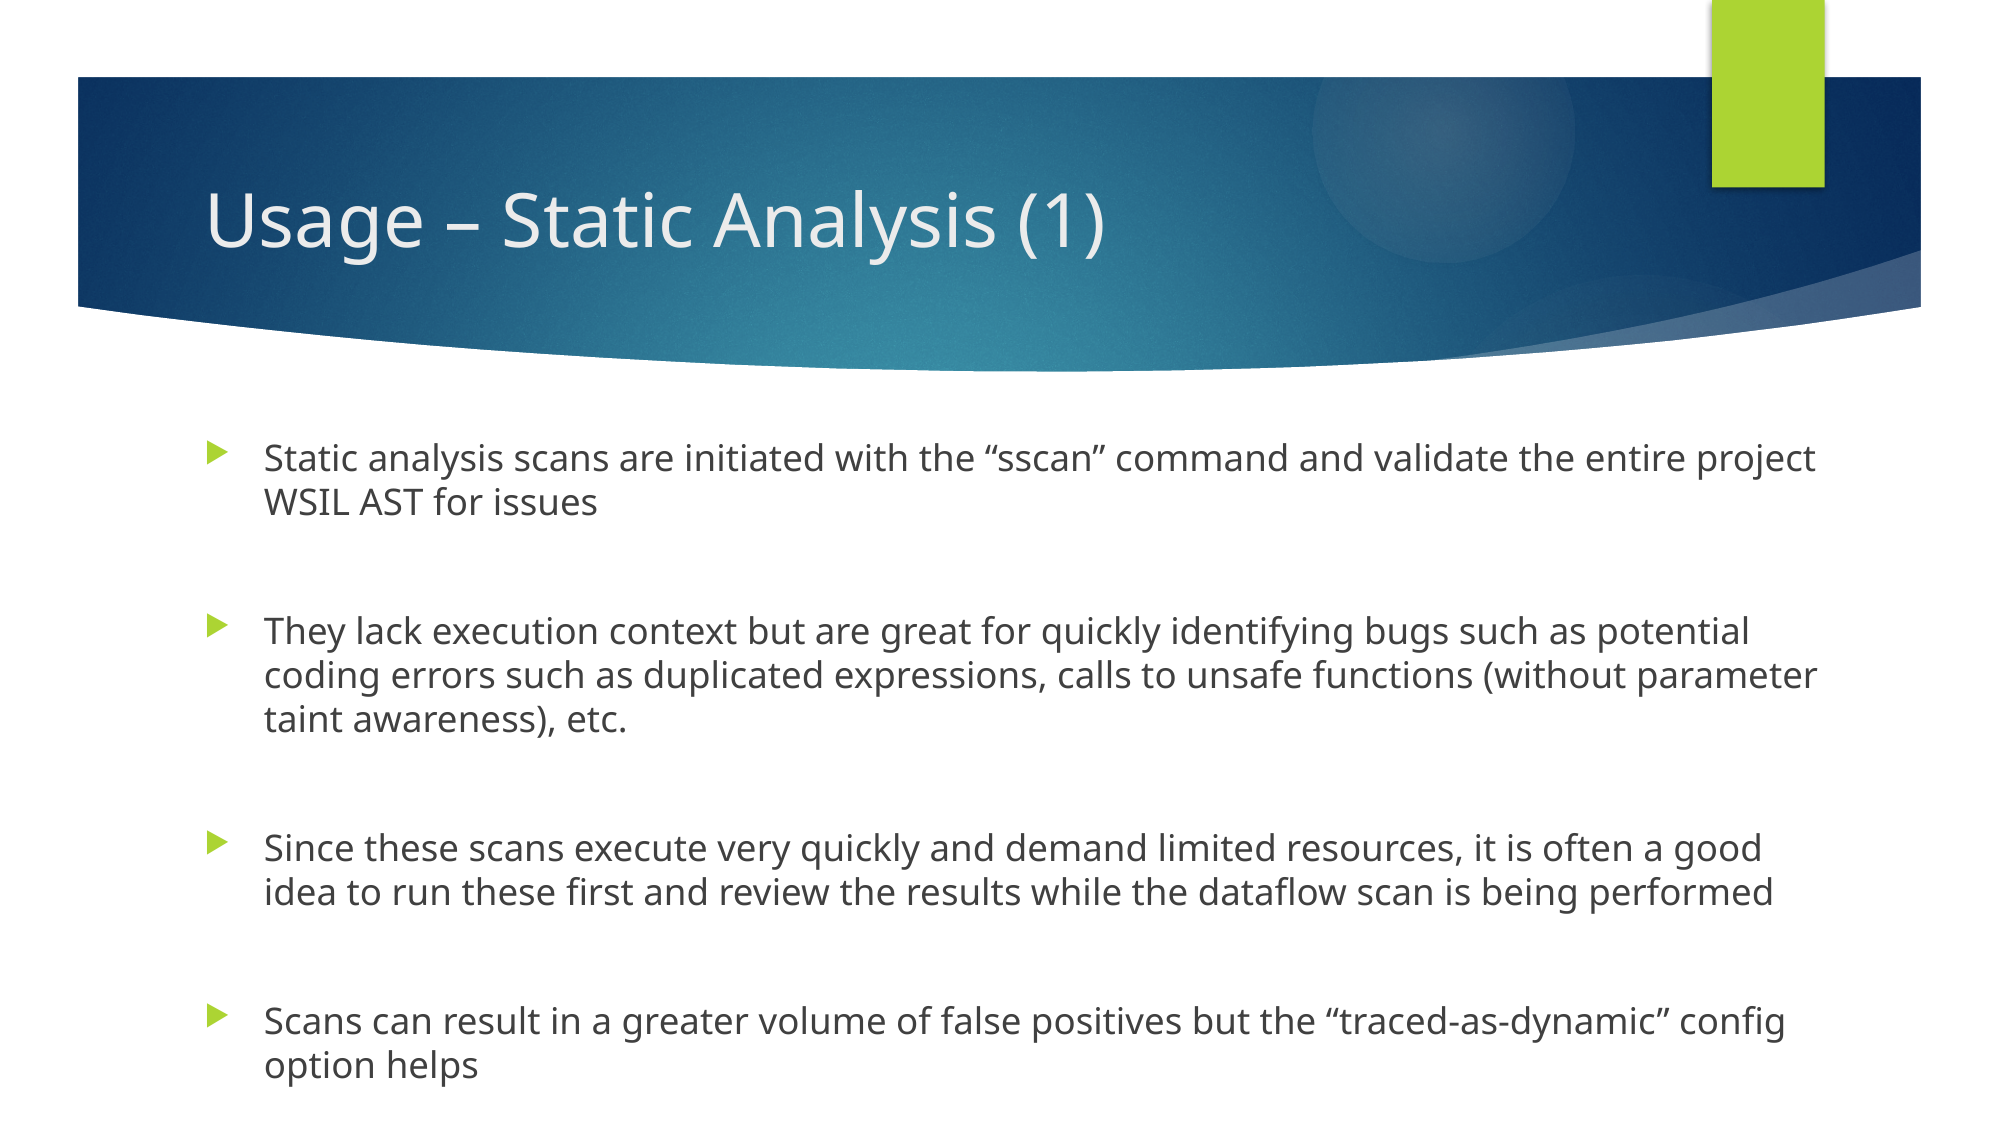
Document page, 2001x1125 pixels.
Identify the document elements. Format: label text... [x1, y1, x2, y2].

list Static analysis scans are initiated with the “sscan” command and validate the entire project WSIL AST for issues They lack execution context but are great for quickly identifying bugs such as potential coding errors such as duplicated expressions, calls to unsafe functions (without parameter taint awareness), etc. Since these scans execute very quickly and demand limited resources, it is often a good idea to run these first and review the results while the dataflow scan is being performed Scans can result in a greater volume of false positives but the “traced-as-dynamic” config option helps [189, 427, 1846, 1094]
title Usage – Static Analysis (1) [189, 159, 1627, 276]
